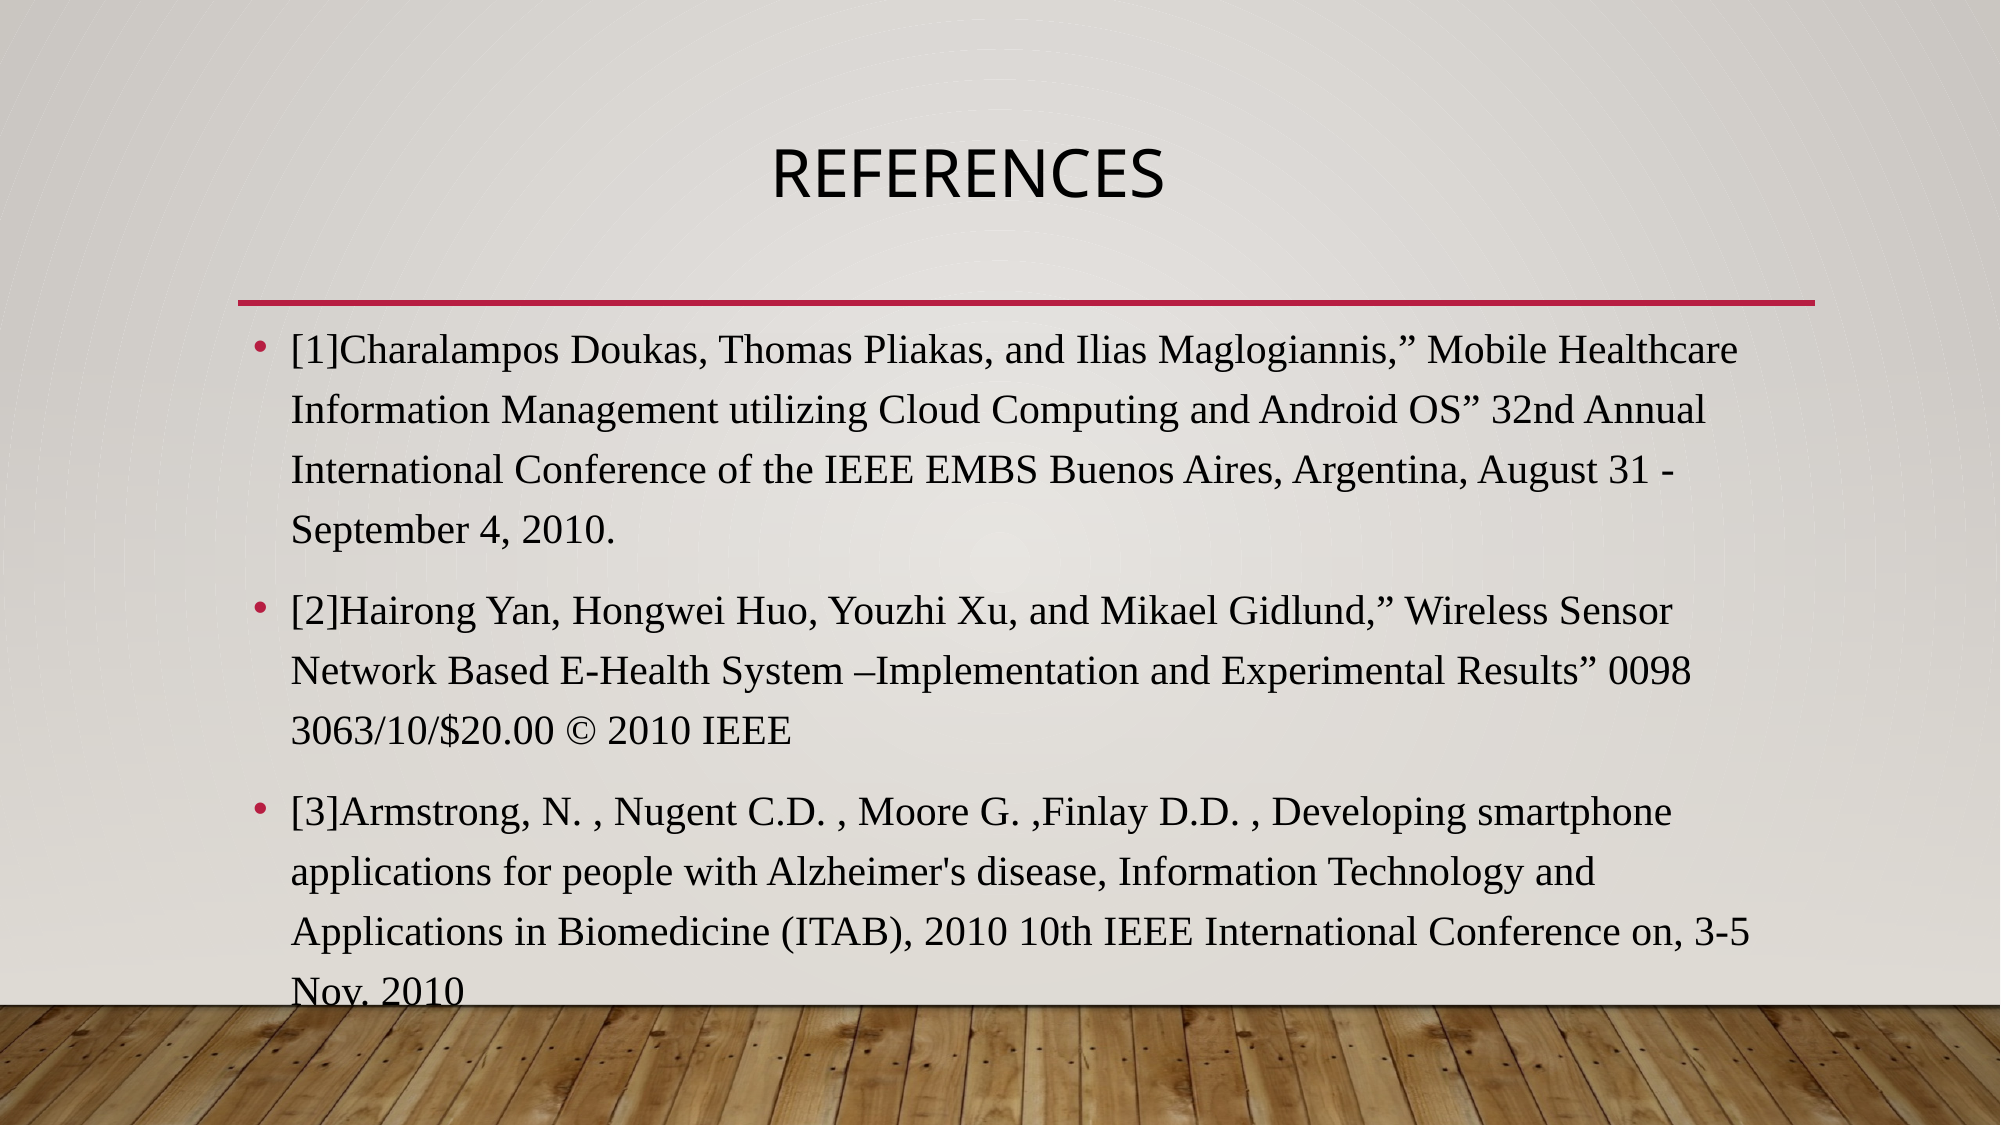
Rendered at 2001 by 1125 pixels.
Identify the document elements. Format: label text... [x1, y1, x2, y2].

title references [238, 131, 1814, 304]
list [1]Charalampos Doukas, Thomas Pliakas, and Ilias Maglogiannis,” Mobile Healthcare Information Management utilizing Cloud Computing and Android OS” 32nd Annual International Conference of the IEEE EMBS Buenos Aires, Argentina, August 31 - September 4, 2010. [2]Hairong Yan, Hongwei Huo, Youzhi Xu, and Mikael Gidlund,” Wireless Sensor Network Based E-Health System –Implementation and Experimental Results” 0098 3063/10/$20.00 © 2010 IEEE [3]Armstrong, N. , Nugent C.D. , Moore G. ,Finlay D.D. , Developing smartphone applications for people with Alzheimer's disease, Information Technology and Applications in Biomedicine (ITAB), 2010 10th IEEE International Conference on, 3-5 Nov. 2010 [238, 304, 1814, 897]
picture [0, 1005, 2000, 1125]
